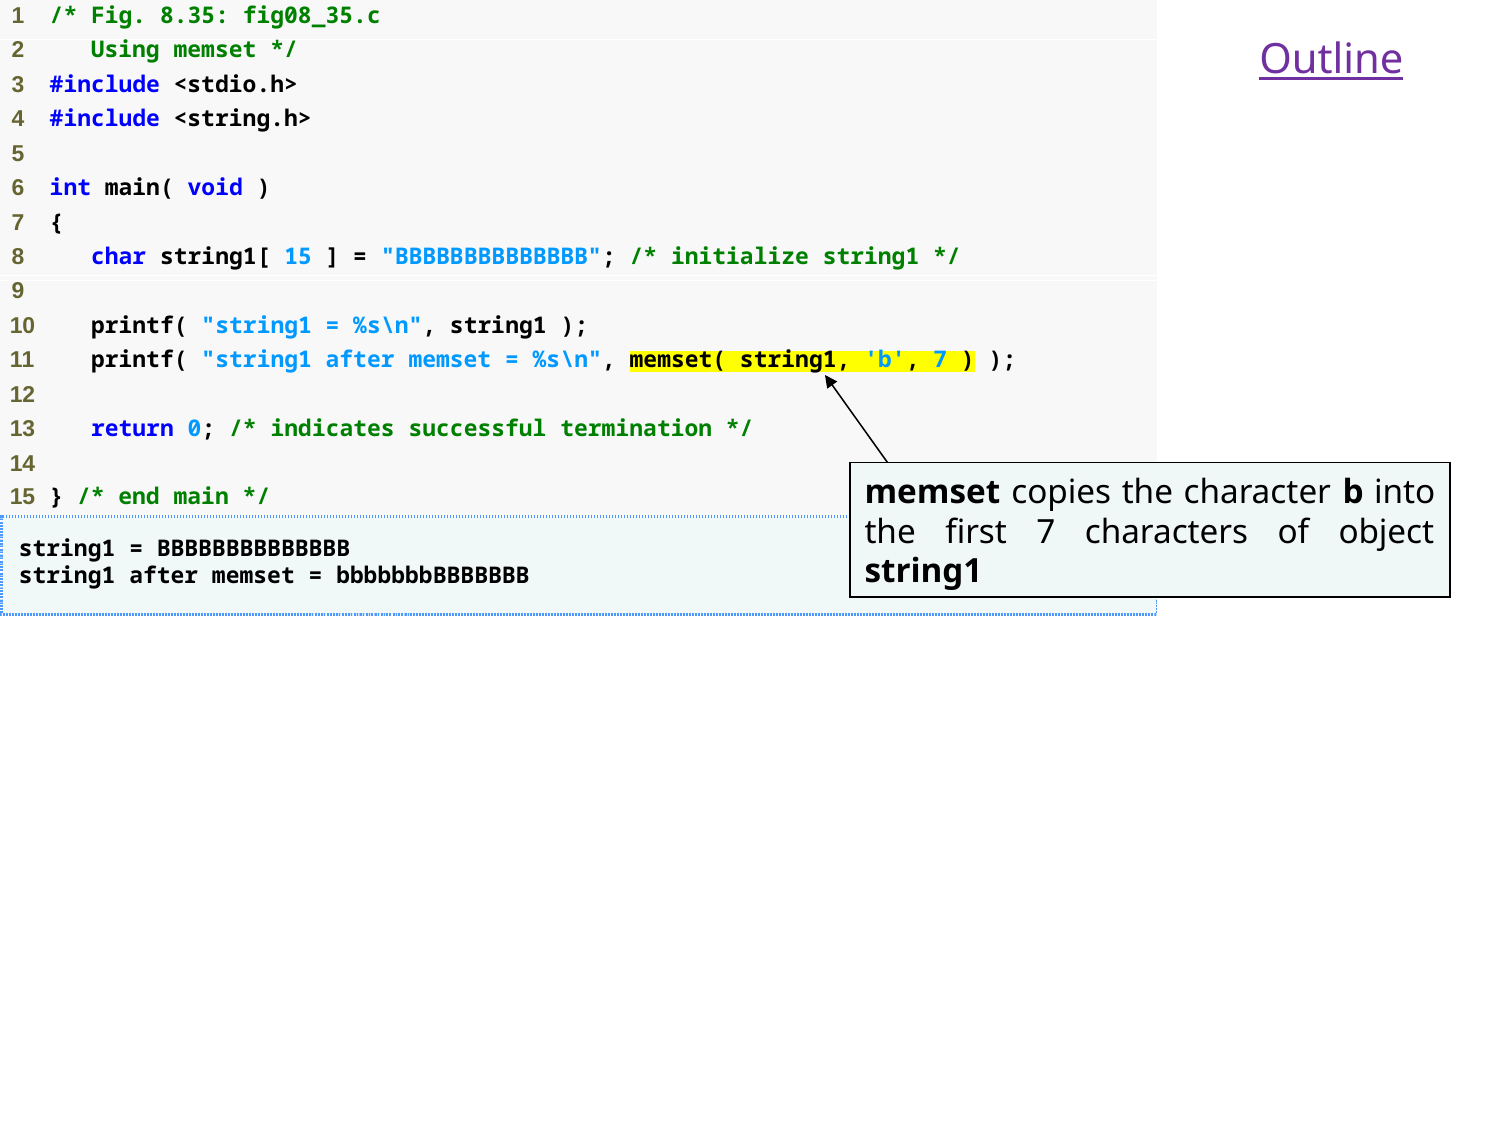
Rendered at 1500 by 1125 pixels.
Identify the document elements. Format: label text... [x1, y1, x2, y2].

text_box memset copies the character b into the first 7 characters of object string1 [1162, 462, 1450, 597]
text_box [0, 0, 1158, 645]
text_box Outline [1162, 24, 1500, 90]
